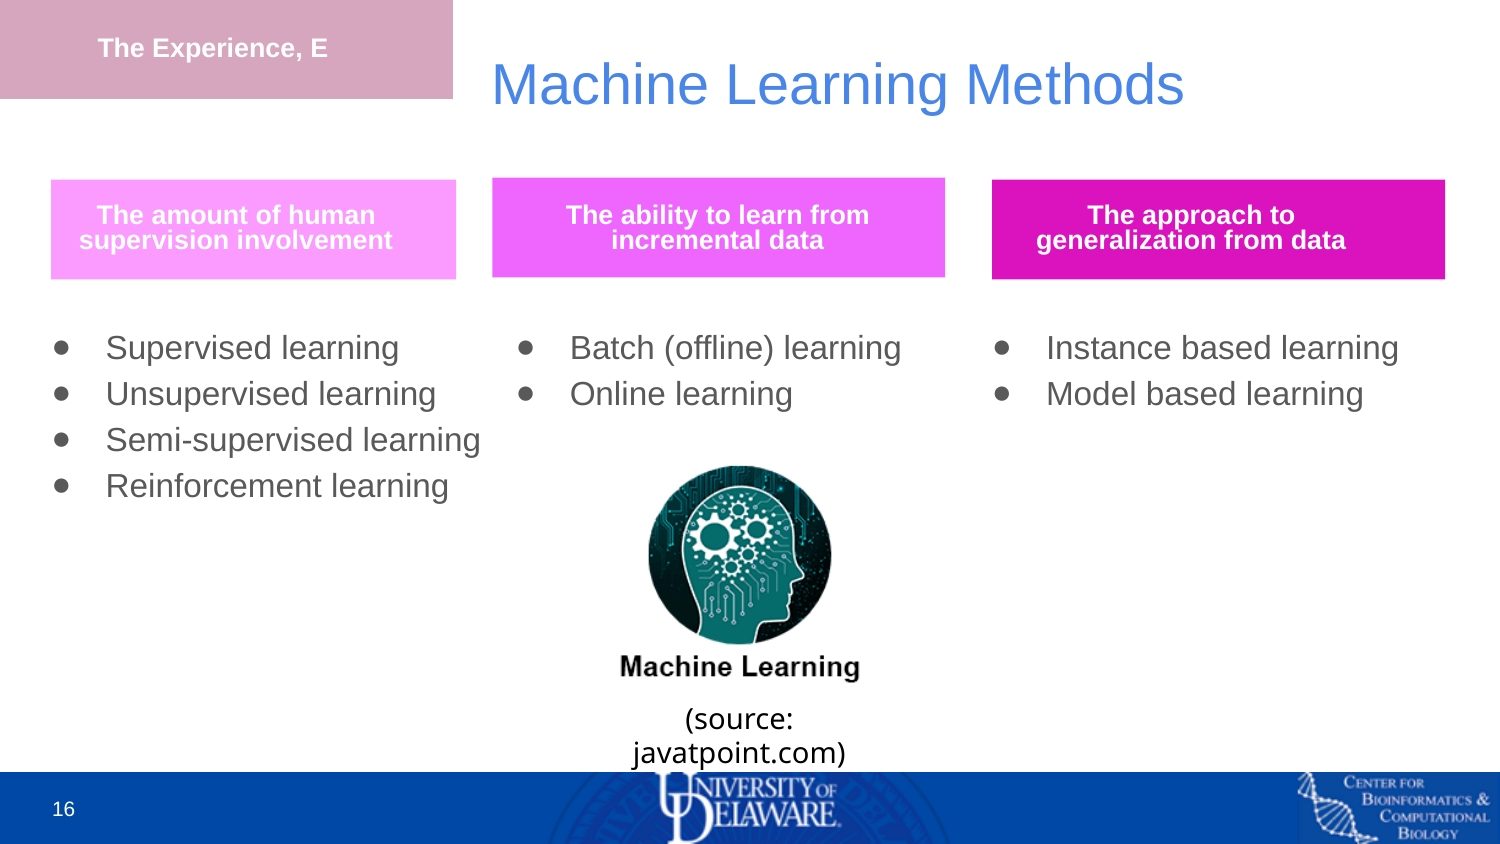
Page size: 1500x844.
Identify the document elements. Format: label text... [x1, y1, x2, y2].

text_box The Experience, E [0, 23, 437, 76]
title Machine Learning Methods [140, 31, 1500, 132]
list Instance based learning Model based learning [955, 305, 1482, 741]
list Supervised learning Unsupervised learning Semi-supervised learning Reinforcement learning [15, 305, 479, 741]
picture [616, 455, 862, 701]
text_box [492, 256, 946, 278]
list Batch (offline) learning Online learning [479, 305, 955, 741]
text_box [492, 177, 946, 203]
text_box [992, 179, 1446, 280]
text_box (source: javatpoint.com) [561, 684, 917, 771]
list The ability to learn from incremental data [479, 203, 956, 256]
text_box [0, 0, 453, 99]
list The approach to generalization from data [1006, 203, 1377, 256]
picture [0, 772, 1500, 844]
text_box [51, 179, 457, 280]
list The amount of human supervision involvement [51, 203, 422, 256]
